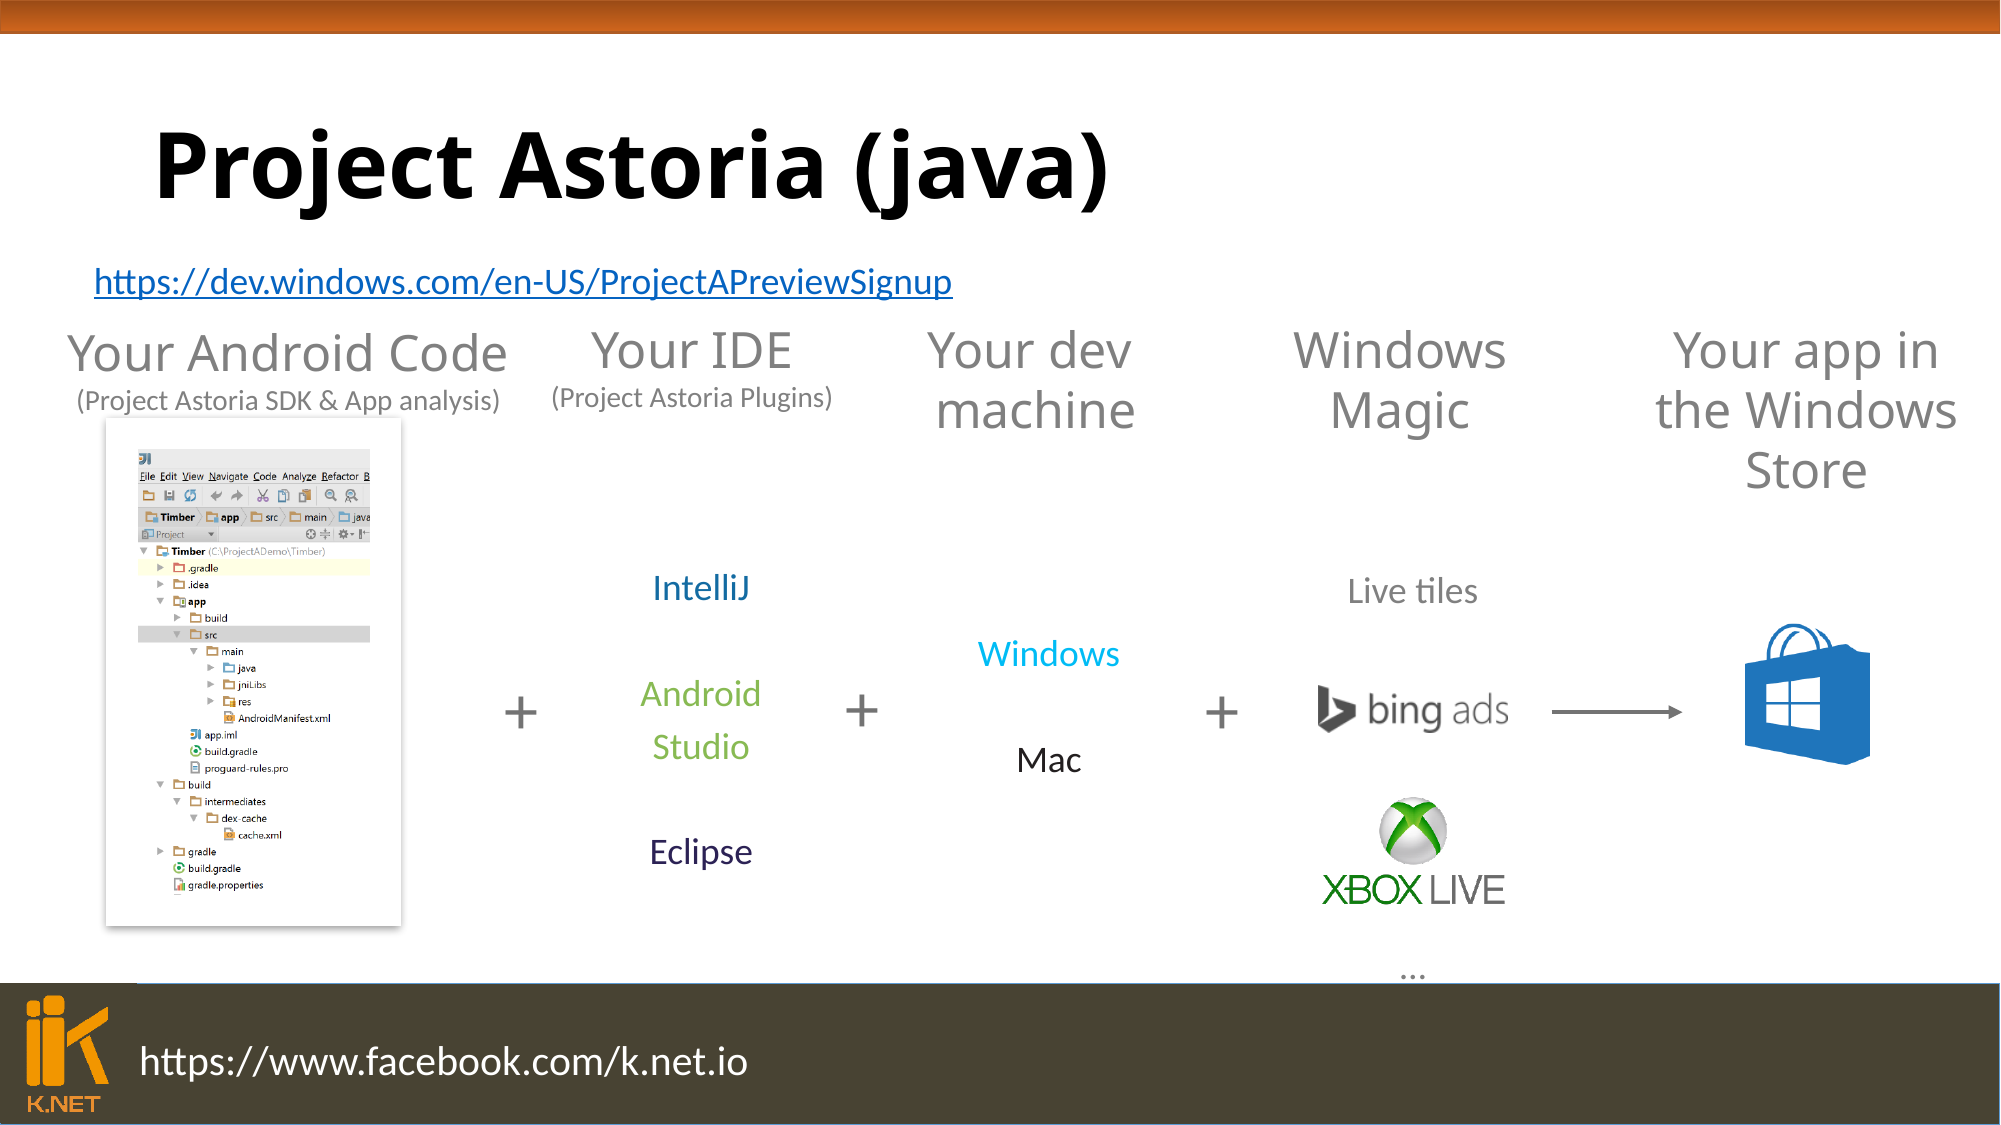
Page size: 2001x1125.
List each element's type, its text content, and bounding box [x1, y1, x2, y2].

picture [1318, 685, 1508, 733]
picture [1637, 600, 1977, 817]
picture [0, 983, 137, 1123]
text_box Live tiles [1332, 558, 1494, 619]
title Project Astoria (java) [137, 59, 1863, 278]
text_box … [1385, 934, 1441, 995]
picture [137, 449, 371, 895]
text_box https://dev.windows.com/en-US/ProjectAPreviewSignup [78, 249, 969, 309]
text_box + [481, 657, 566, 768]
picture [1293, 768, 1533, 933]
text_box Your Android Code (Project Astoria SDK & App analysis) [52, 313, 525, 424]
text_box + [822, 655, 908, 766]
text_box Your IDE (Project Astoria Plugins) [536, 311, 849, 421]
text_box Your dev machine [912, 311, 1160, 446]
text_box Windows Mac [942, 616, 1156, 799]
text_box IntelliJ Android Studio Eclipse [594, 549, 808, 892]
text_box Your app in the Windows Store [1624, 311, 1990, 506]
text_box Windows Magic [1278, 311, 1523, 446]
text_box + [1182, 657, 1267, 768]
